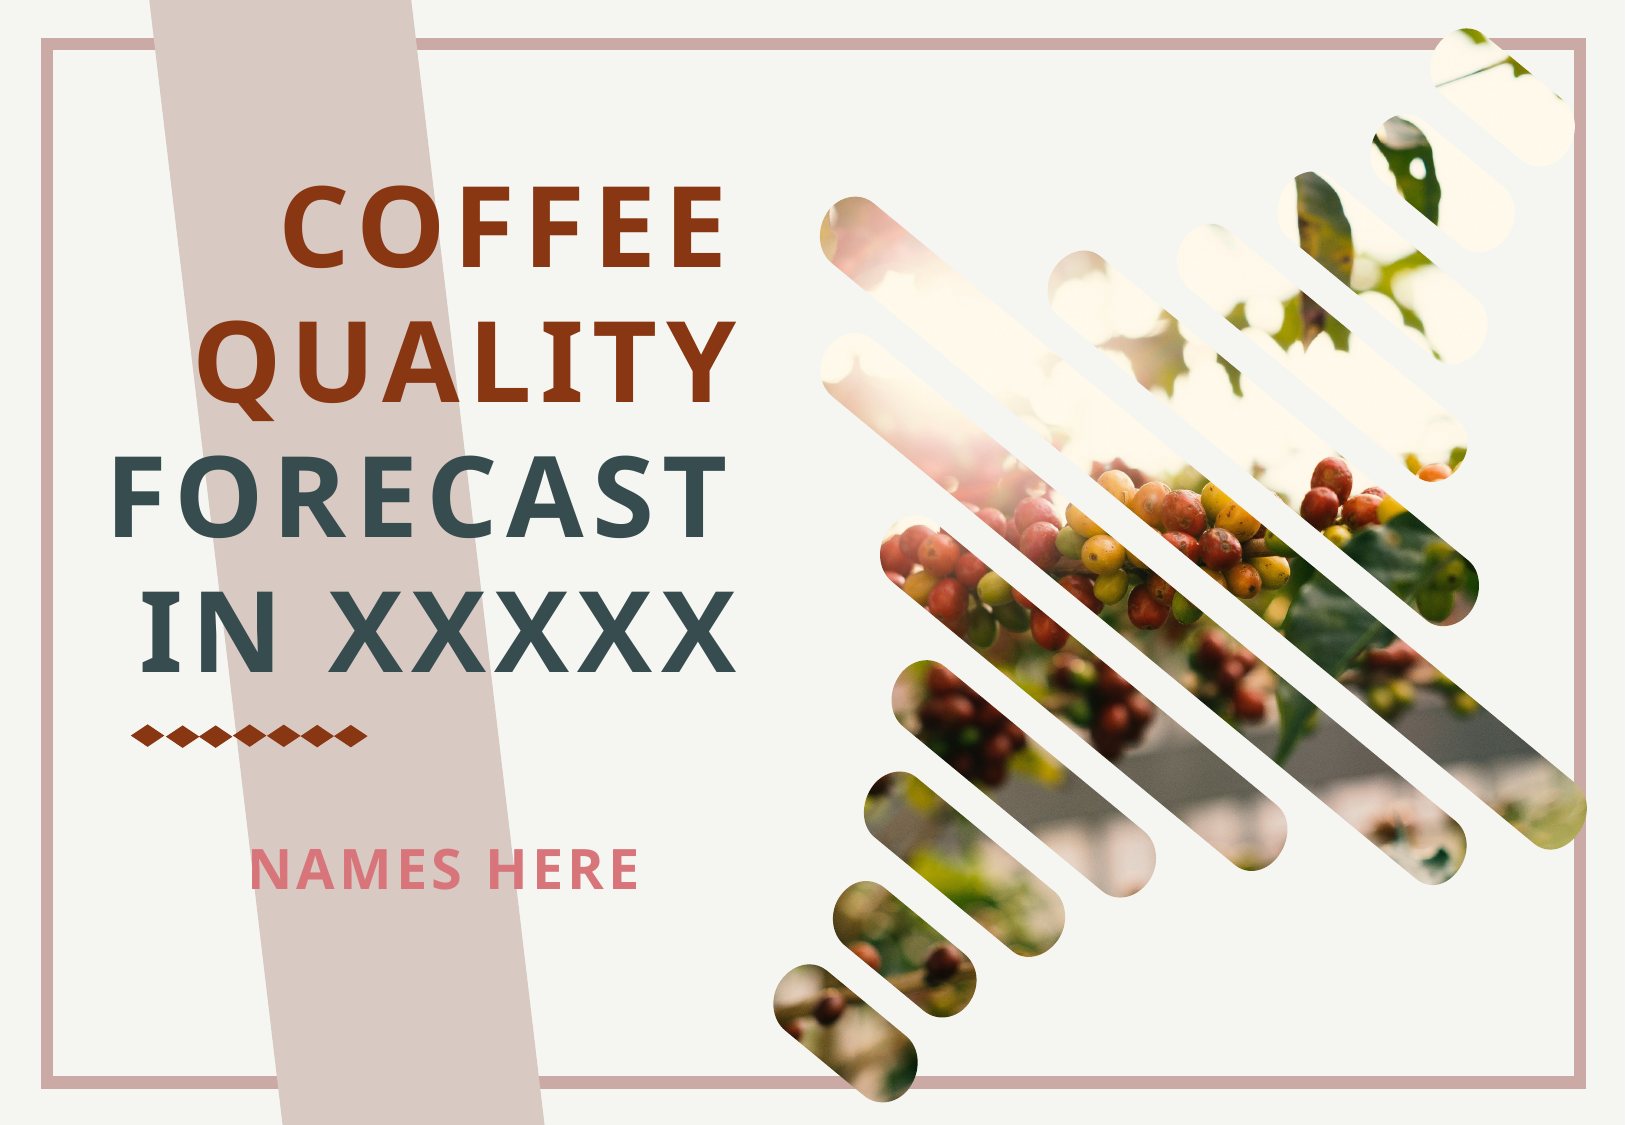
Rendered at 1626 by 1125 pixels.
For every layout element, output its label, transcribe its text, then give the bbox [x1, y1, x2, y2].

text_box [231, 703, 506, 834]
picture [773, 28, 1587, 1103]
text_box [130, 724, 368, 748]
text_box [148, 0, 430, 148]
text_box NAMES HERE [247, 786, 641, 901]
text_box COFFEE QUALITY FORECAST IN XXXXX [70, 148, 752, 703]
text_box [46, 43, 276, 1084]
text_box [418, 43, 773, 1084]
text_box [254, 901, 546, 1125]
